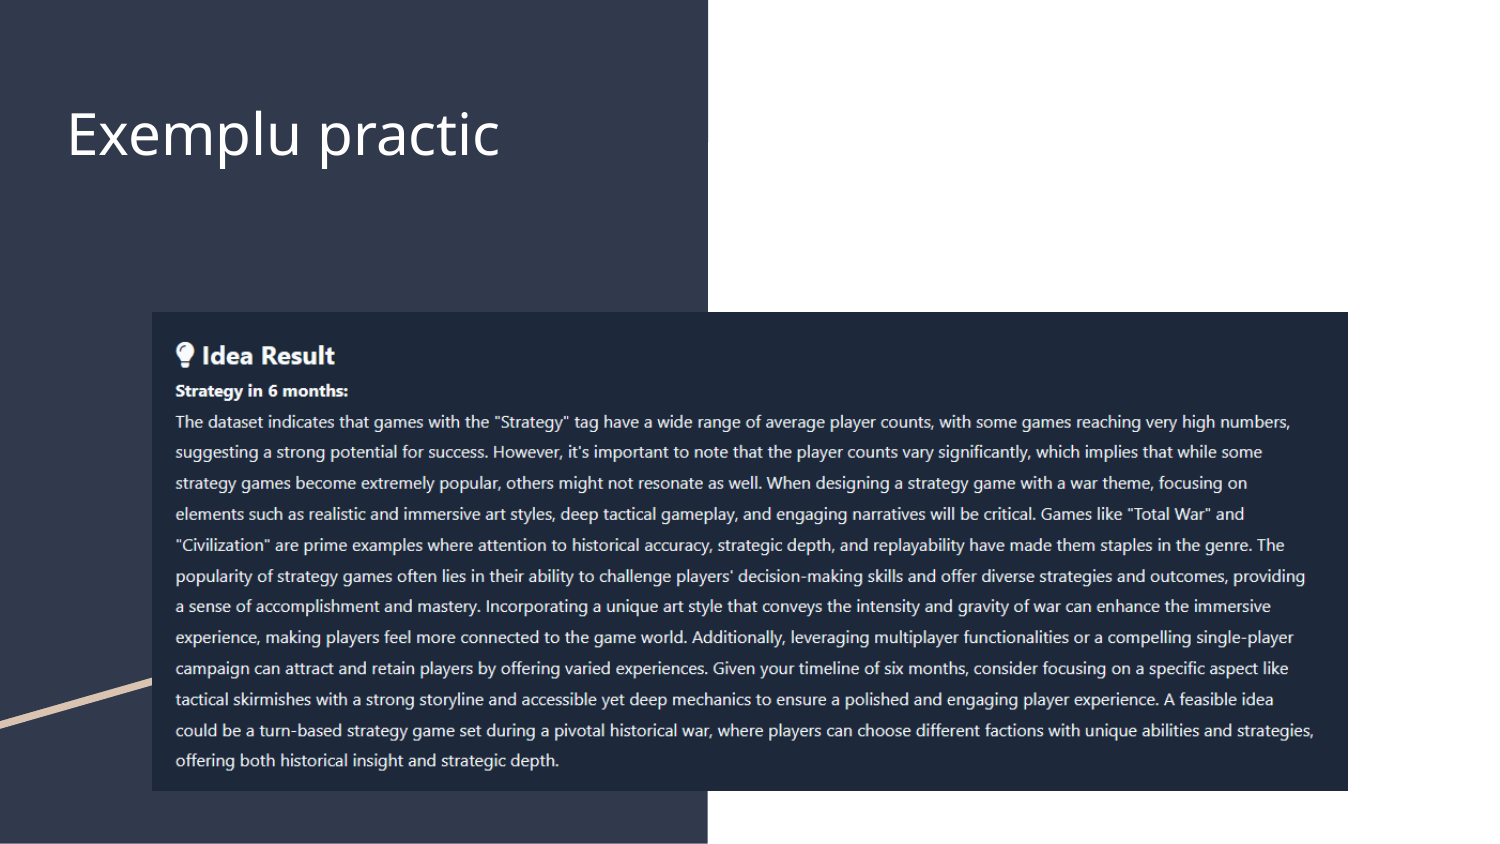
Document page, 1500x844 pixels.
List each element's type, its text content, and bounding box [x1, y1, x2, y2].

picture [152, 312, 1348, 792]
title Exemplu practic [51, 82, 660, 494]
